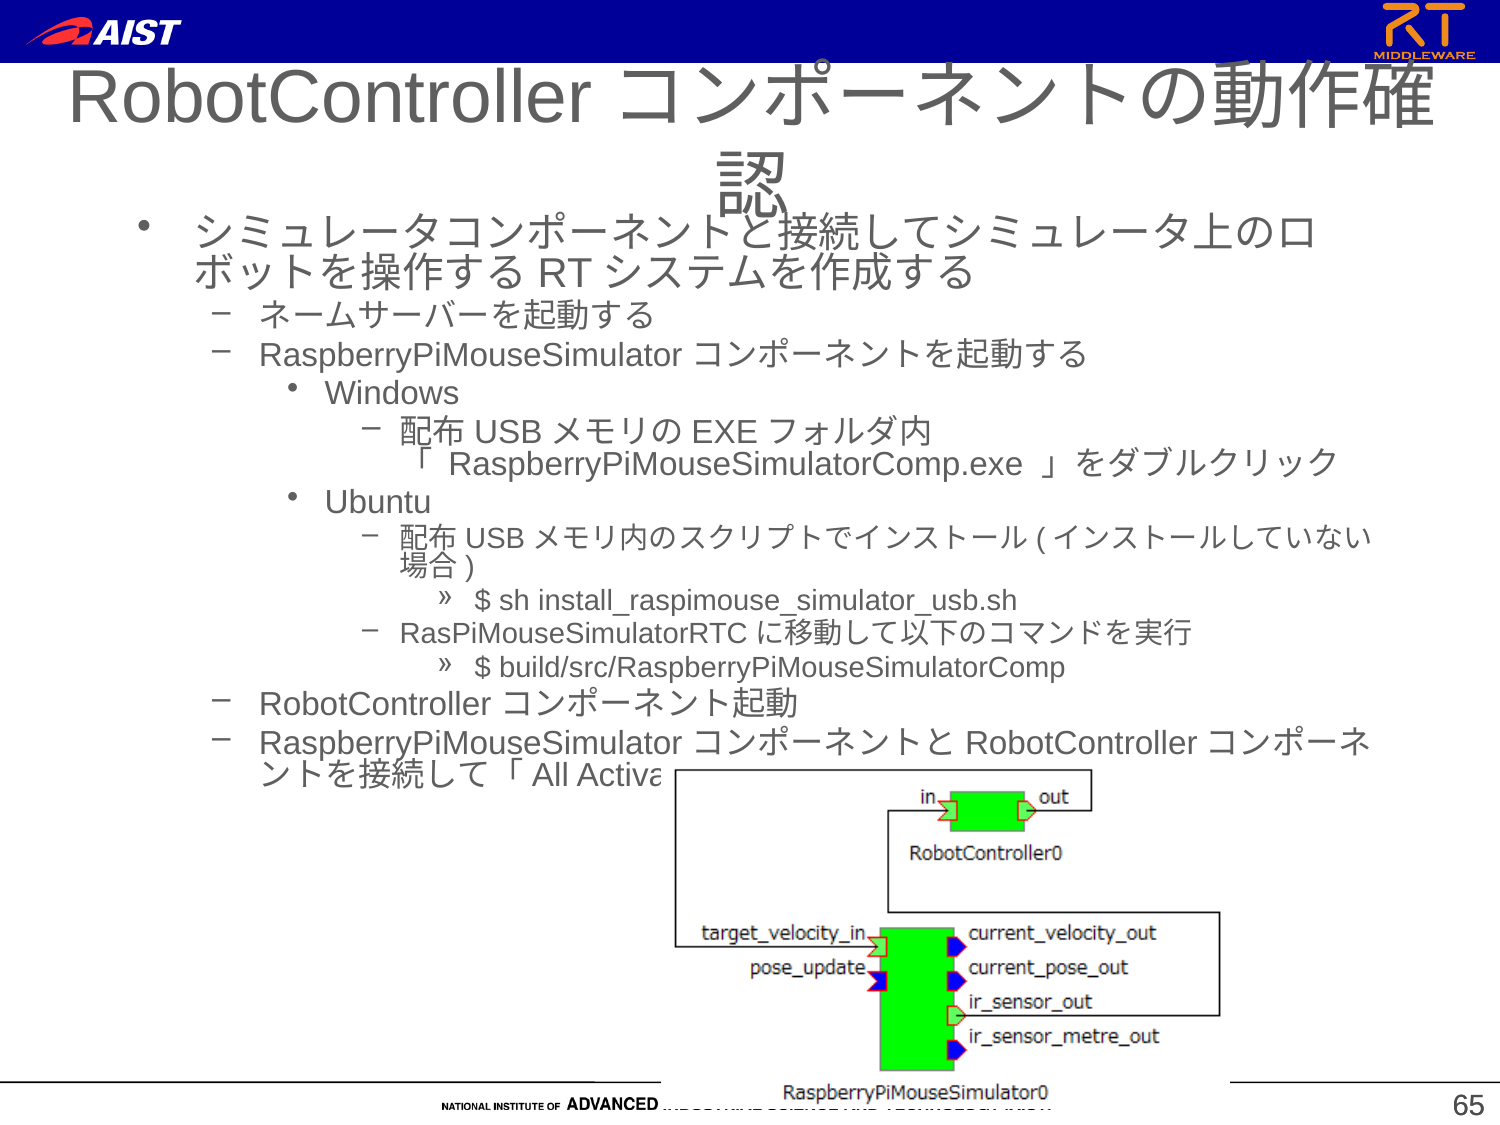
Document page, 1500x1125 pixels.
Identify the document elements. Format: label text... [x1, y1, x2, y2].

picture [442, 756, 1231, 1110]
picture [0, 0, 1500, 63]
title RobotControllerコンポーネントの動作確認 [29, 66, 1474, 208]
text_box シミュレータコンポーネントと接続してシミュレータ上のロボットを操作するRTシステムを作成する ネームサーバーを起動する RaspberryPiMouseSimulatorコンポーネントを起動する Windows 配布USBメモリのEXEフォルダ内「 RaspberryPiMouseSimulatorComp.exe 」をダブルクリック Ubuntu 配布USBメモリ内のスクリプトでインストール(インストールしていない場合) $ sh install_raspimouse_simulator_usb.sh RasPiMouseSimulatorRTCに移動して以下のコマンドを実行 $ build/src/RaspberryPiMouseSimulatorComp RobotControllerコンポーネント起動 RaspberryPiMouseSimulatorコンポーネントとRobotControllerコンポーネントを接続して「All Activate」を行う [122, 208, 1413, 1043]
text_box 65 [1149, 1078, 1500, 1125]
